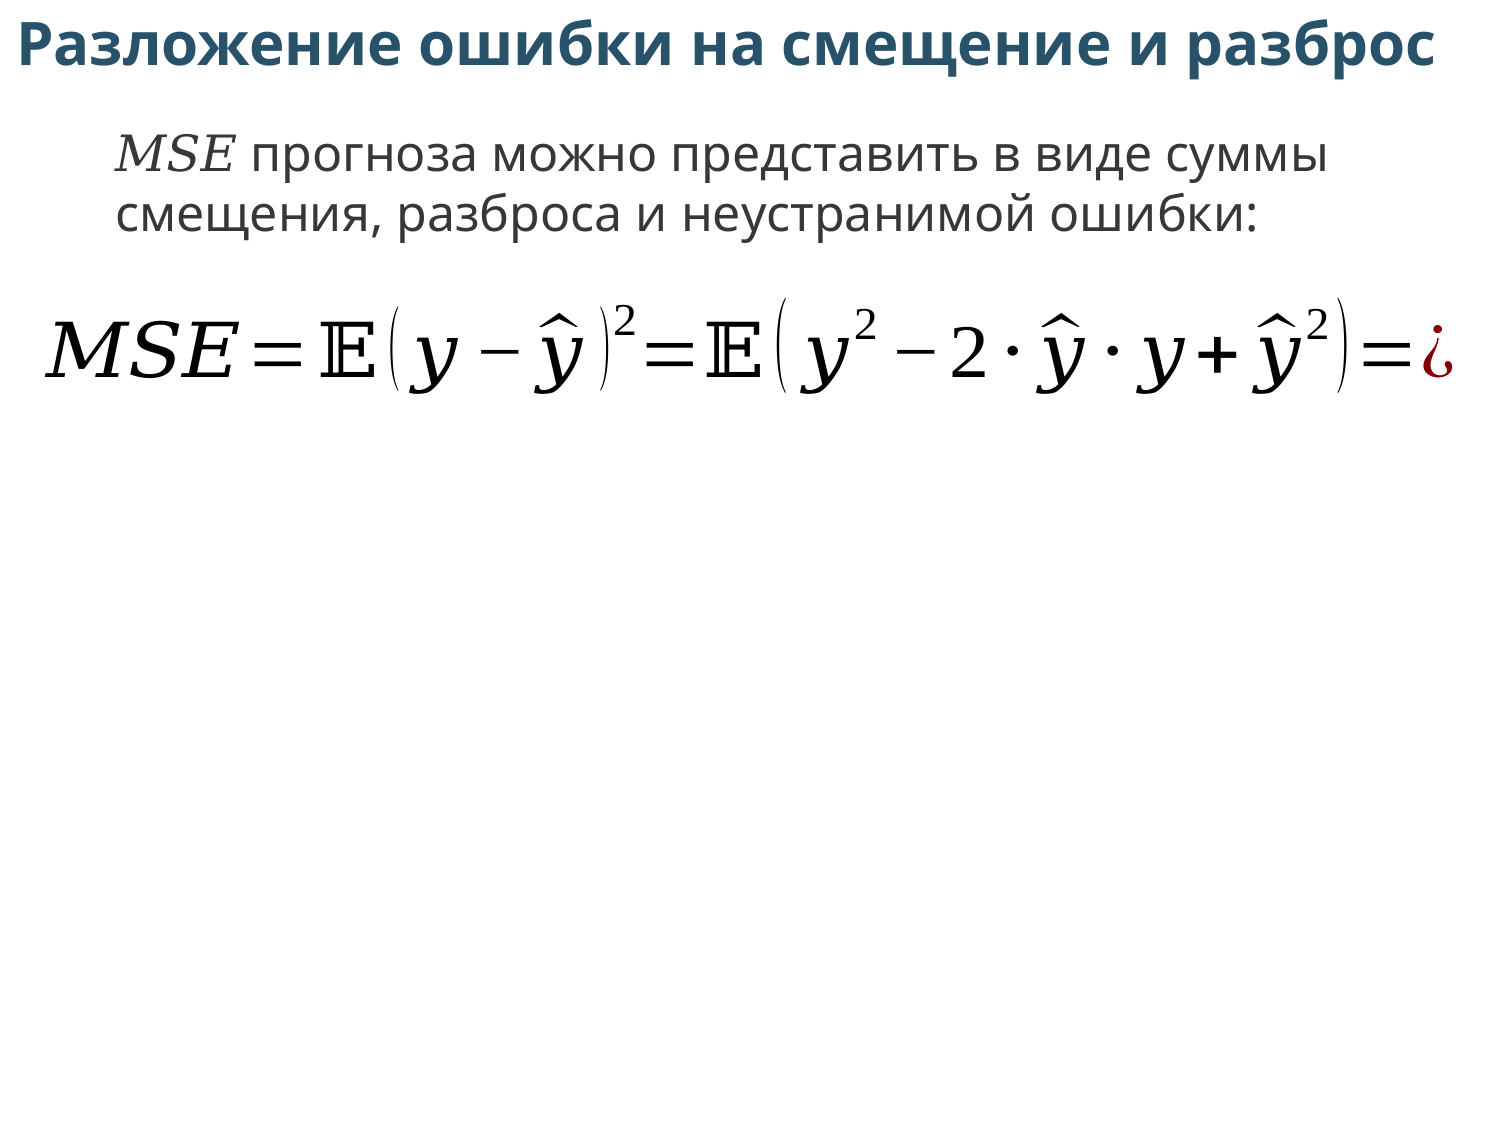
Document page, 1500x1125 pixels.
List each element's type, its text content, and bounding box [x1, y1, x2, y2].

text_box Разложение ошибки на смещение и разброс [1, 0, 1500, 94]
text_box 𝑀𝑆𝐸 прогноза можно представить в виде суммы смещения, разброса и неустранимой ошибки: [100, 113, 1471, 249]
